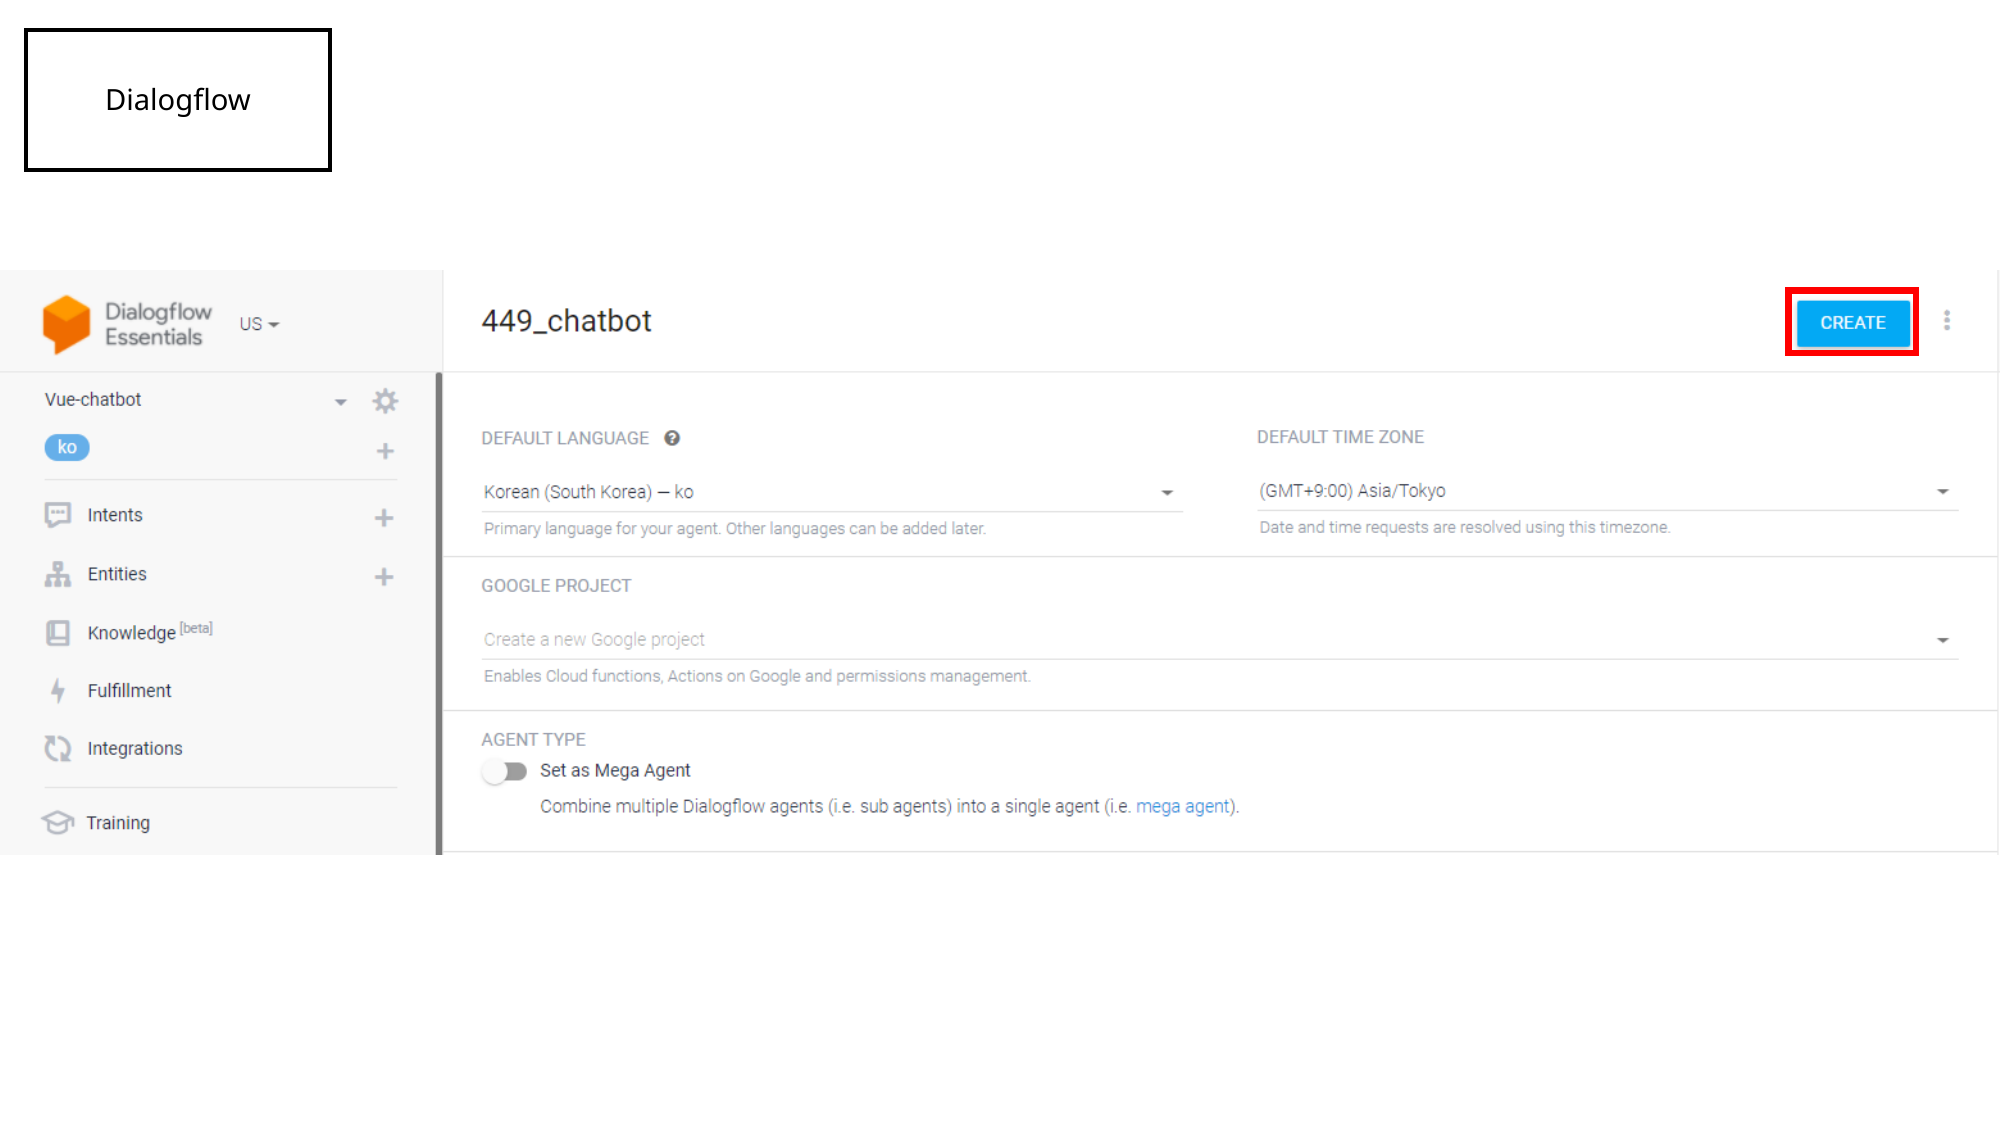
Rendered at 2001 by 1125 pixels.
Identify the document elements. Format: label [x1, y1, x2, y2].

text_box [26, 29, 330, 171]
picture [0, 270, 2000, 855]
